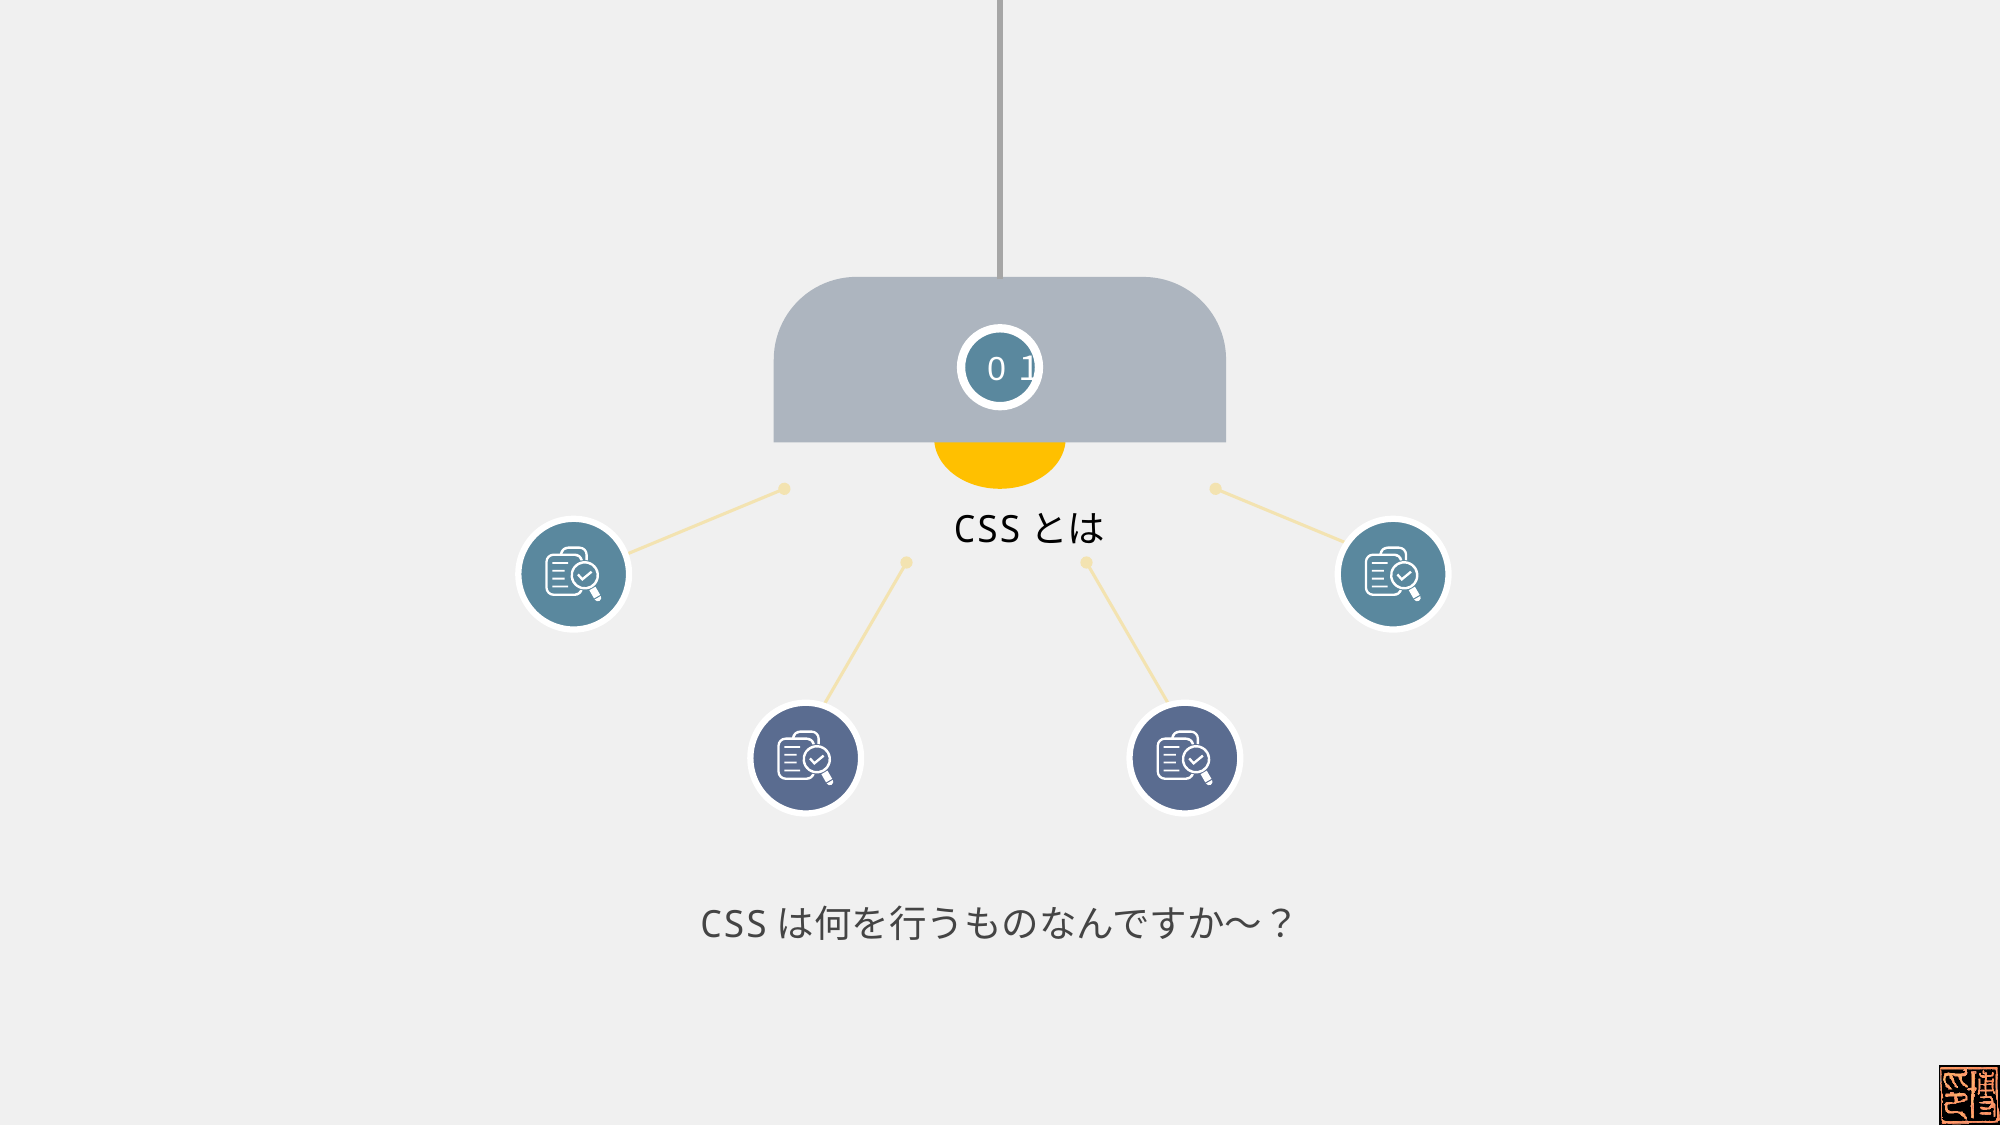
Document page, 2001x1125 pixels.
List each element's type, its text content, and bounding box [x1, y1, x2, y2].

picture [1939, 1065, 2000, 1125]
text_box CSSは何を行うものなんですか～？ [685, 893, 1315, 953]
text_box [518, 0, 1449, 814]
